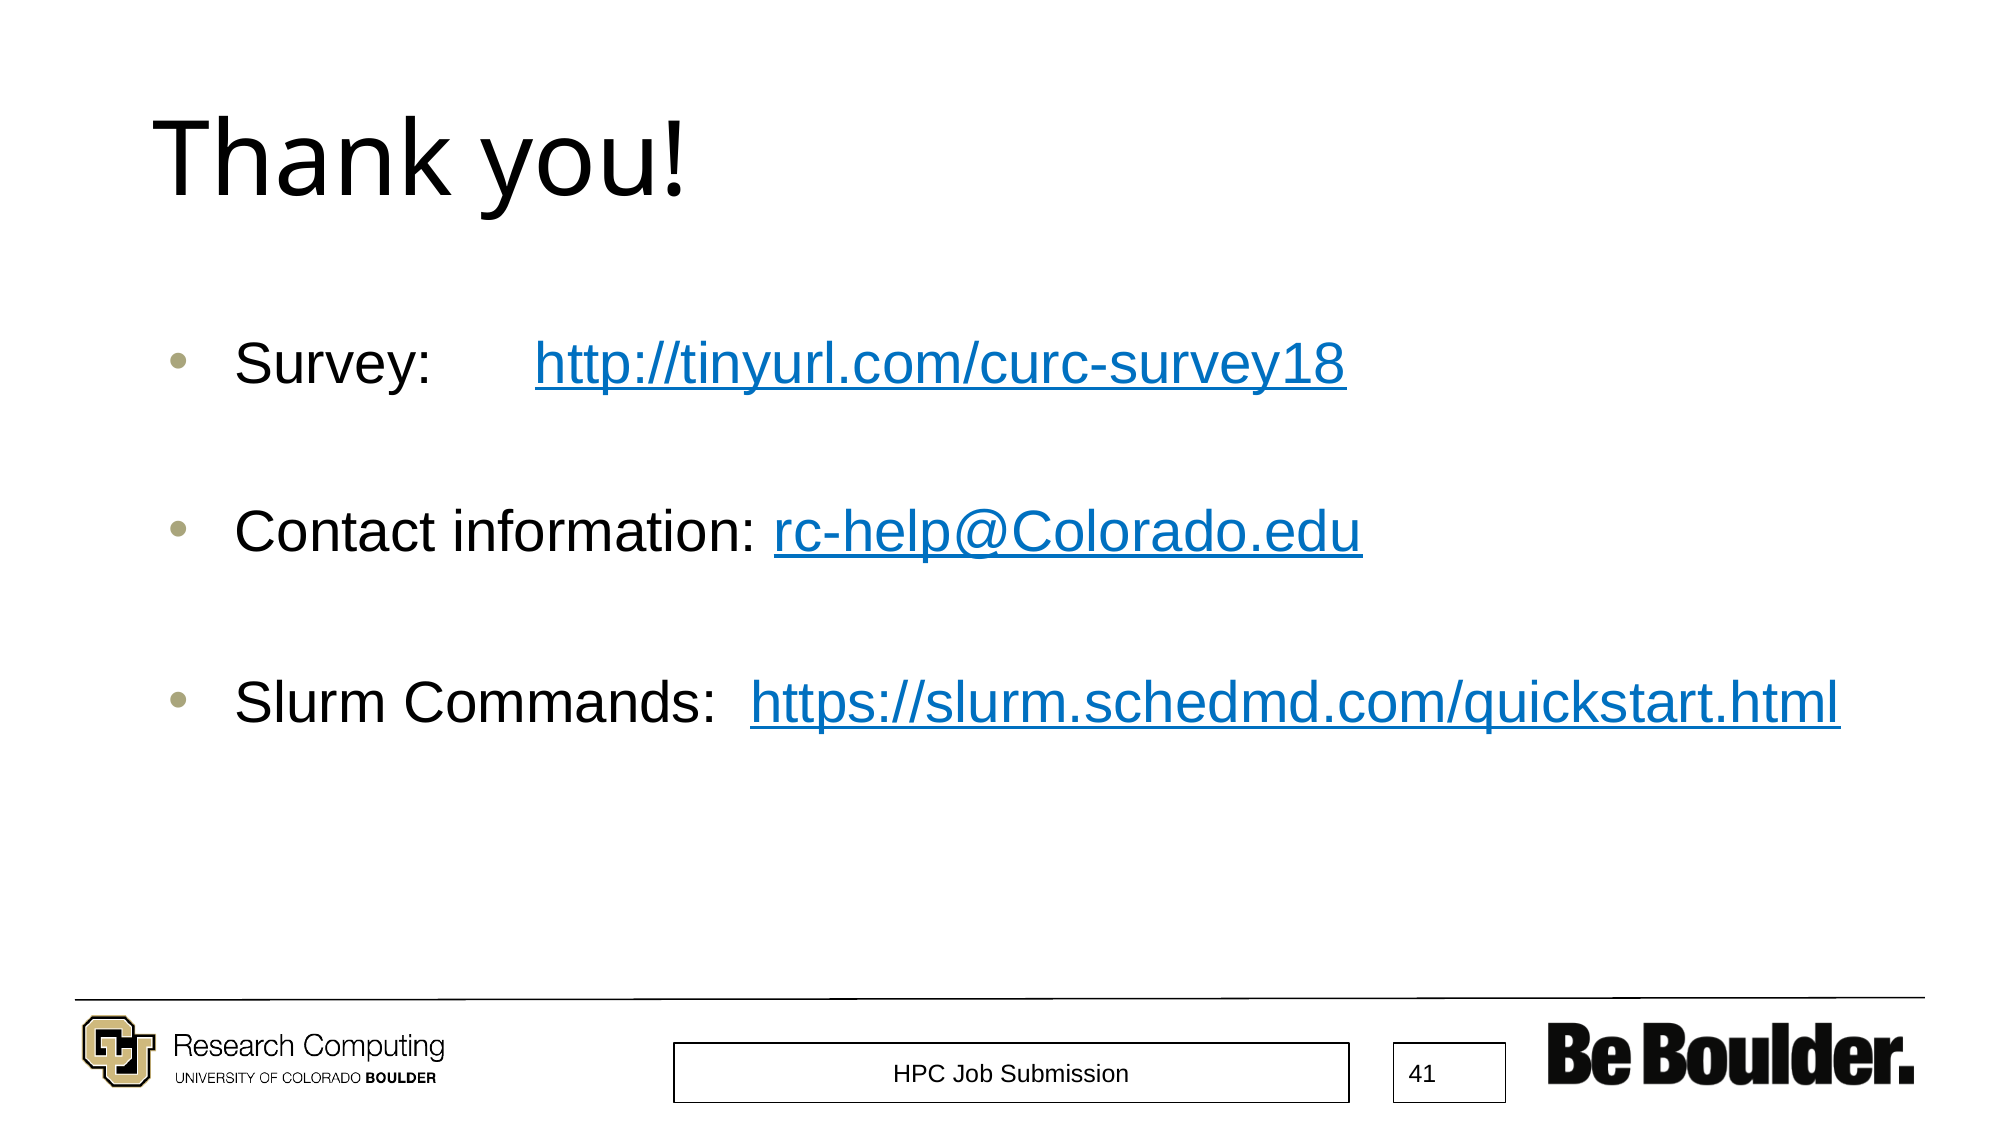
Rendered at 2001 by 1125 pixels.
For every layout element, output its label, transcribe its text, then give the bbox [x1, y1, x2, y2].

title Thank you! [137, 52, 1863, 271]
list Survey: http://tinyurl.com/curc-survey18 Contact information: rc-help@Colorado.edu Slurm Commands: https://slurm.schedmd.com/quickstart.html [144, 234, 1944, 1011]
picture [1524, 1015, 1938, 1088]
slide_number 41 [1393, 1042, 1506, 1103]
picture [81, 1015, 444, 1088]
footer HPC Job Submission [673, 1042, 1350, 1103]
